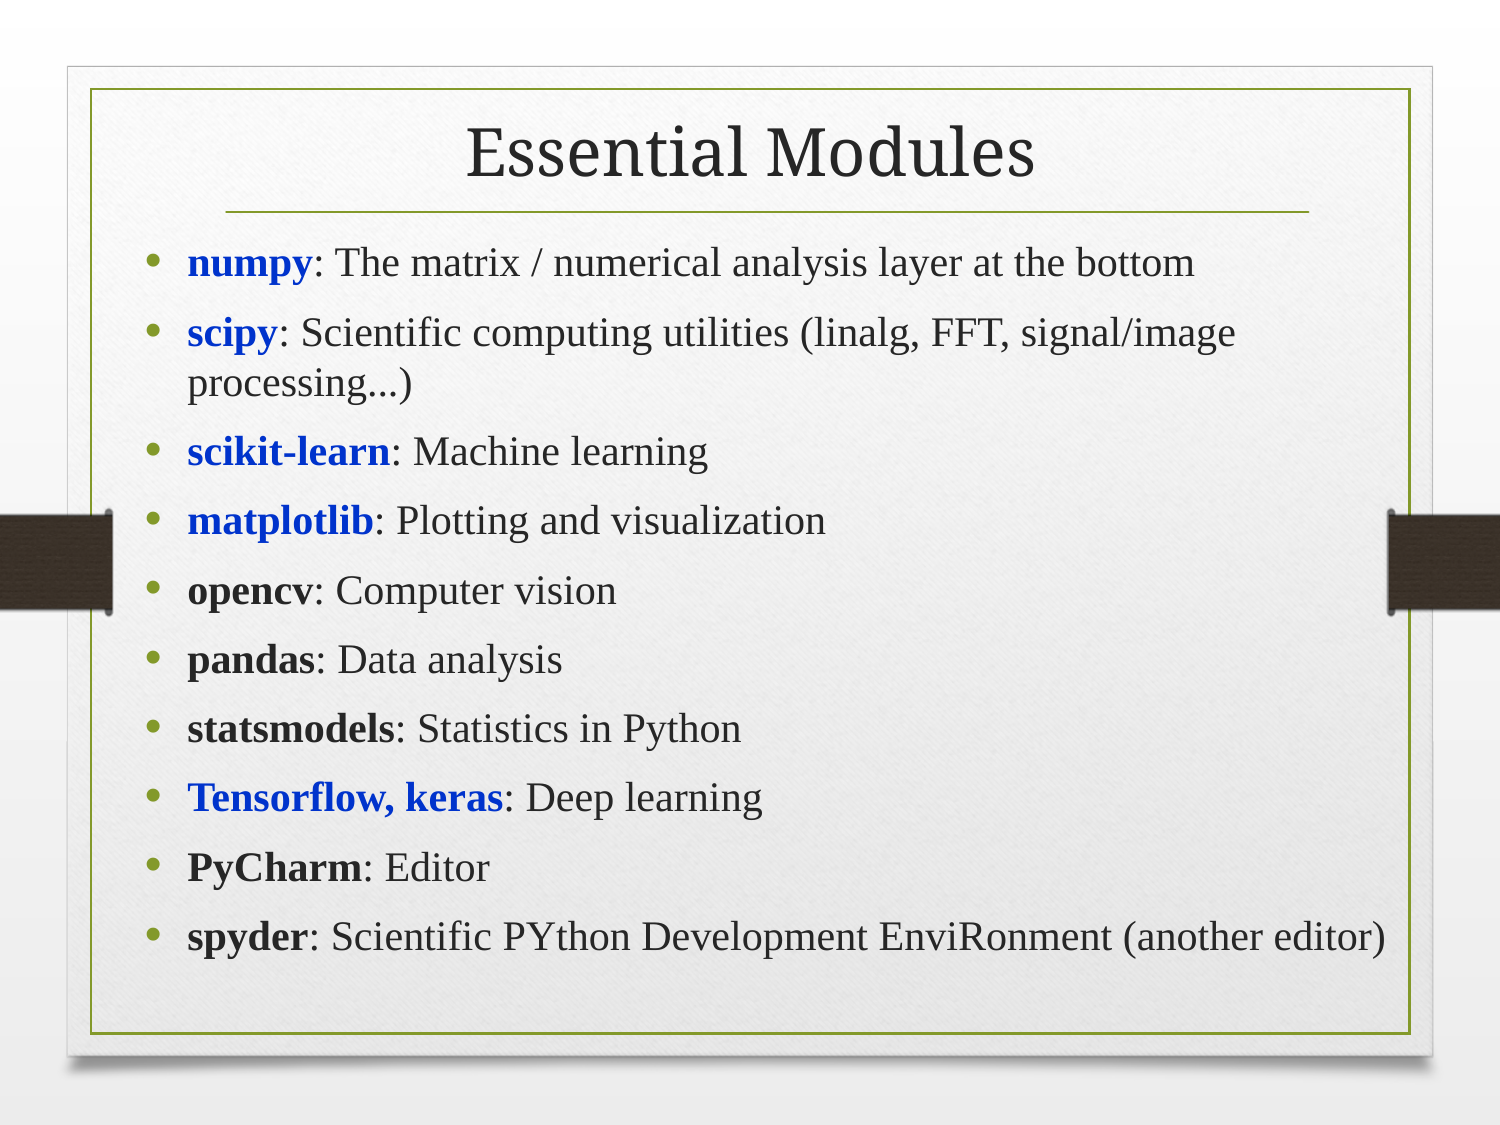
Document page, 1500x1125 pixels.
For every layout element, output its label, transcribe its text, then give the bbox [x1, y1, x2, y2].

list numpy: The matrix / numerical analysis layer at the bottom scipy: Scientific computing utilities (linalg, FFT, signal/image processing...) scikit-learn: Machine learning matplotlib: Plotting and visualization opencv: Computer vision pandas: Data analysis statsmodels: Statistics in Python Tensorflow, keras: Deep learning PyCharm: Editor spyder: Scientific PYthon Development EnviRonment (another editor) [129, 227, 1403, 1023]
picture [0, 0, 1500, 1125]
title Essential Modules [193, 102, 1309, 197]
